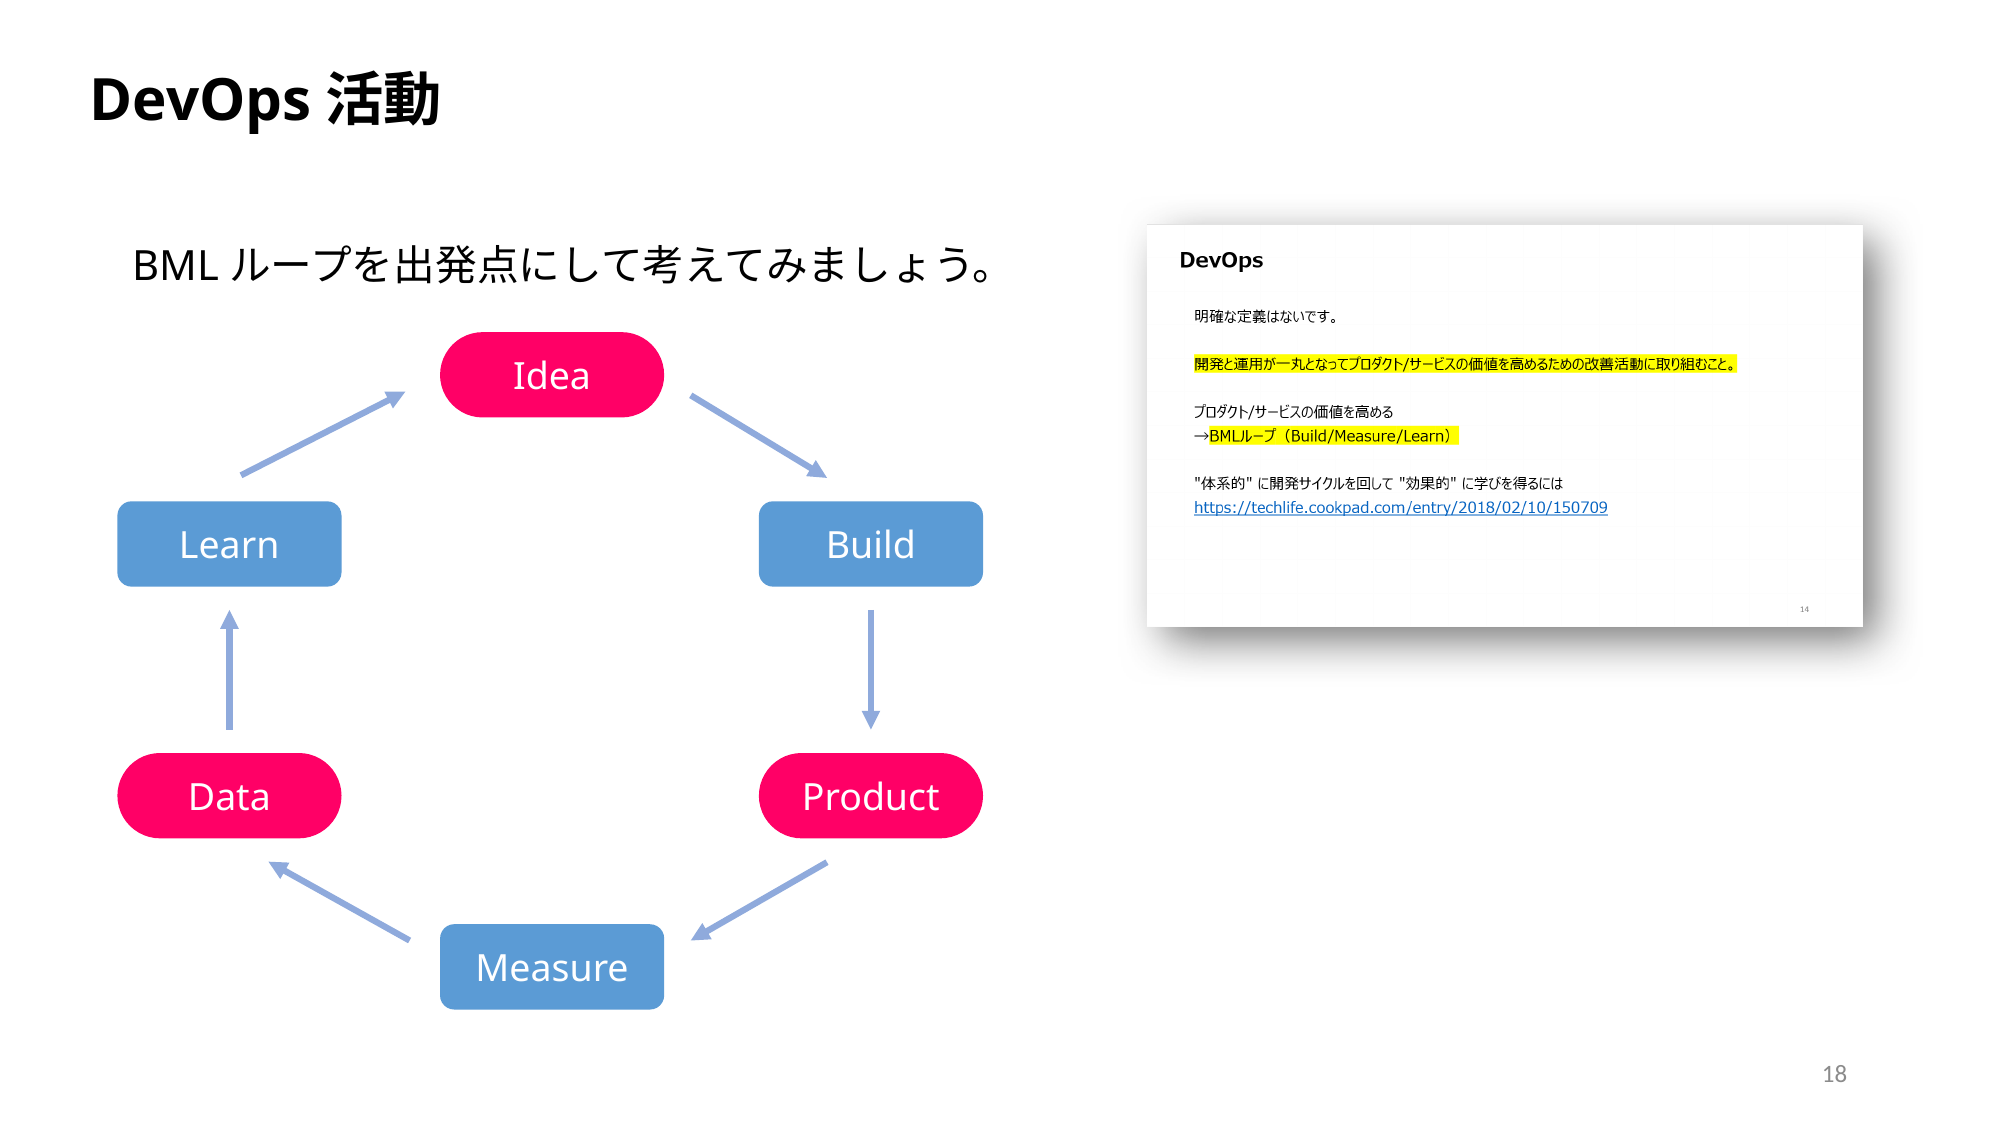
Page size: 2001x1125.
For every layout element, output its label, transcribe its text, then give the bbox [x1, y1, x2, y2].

text_box DevOps活動 [74, 54, 1454, 140]
text_box BMLループを出発点にして考えてみましょう。 [117, 214, 1904, 763]
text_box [268, 861, 410, 941]
text_box Measure [438, 923, 666, 1011]
slide_number 18 [1412, 1042, 1863, 1103]
text_box Data [116, 751, 343, 840]
text_box Idea [438, 331, 666, 419]
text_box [690, 395, 827, 478]
text_box Learn [116, 500, 343, 588]
text_box Build [757, 500, 985, 588]
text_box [690, 862, 827, 941]
text_box Product [757, 751, 985, 840]
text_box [240, 391, 406, 476]
picture [1147, 224, 1863, 627]
